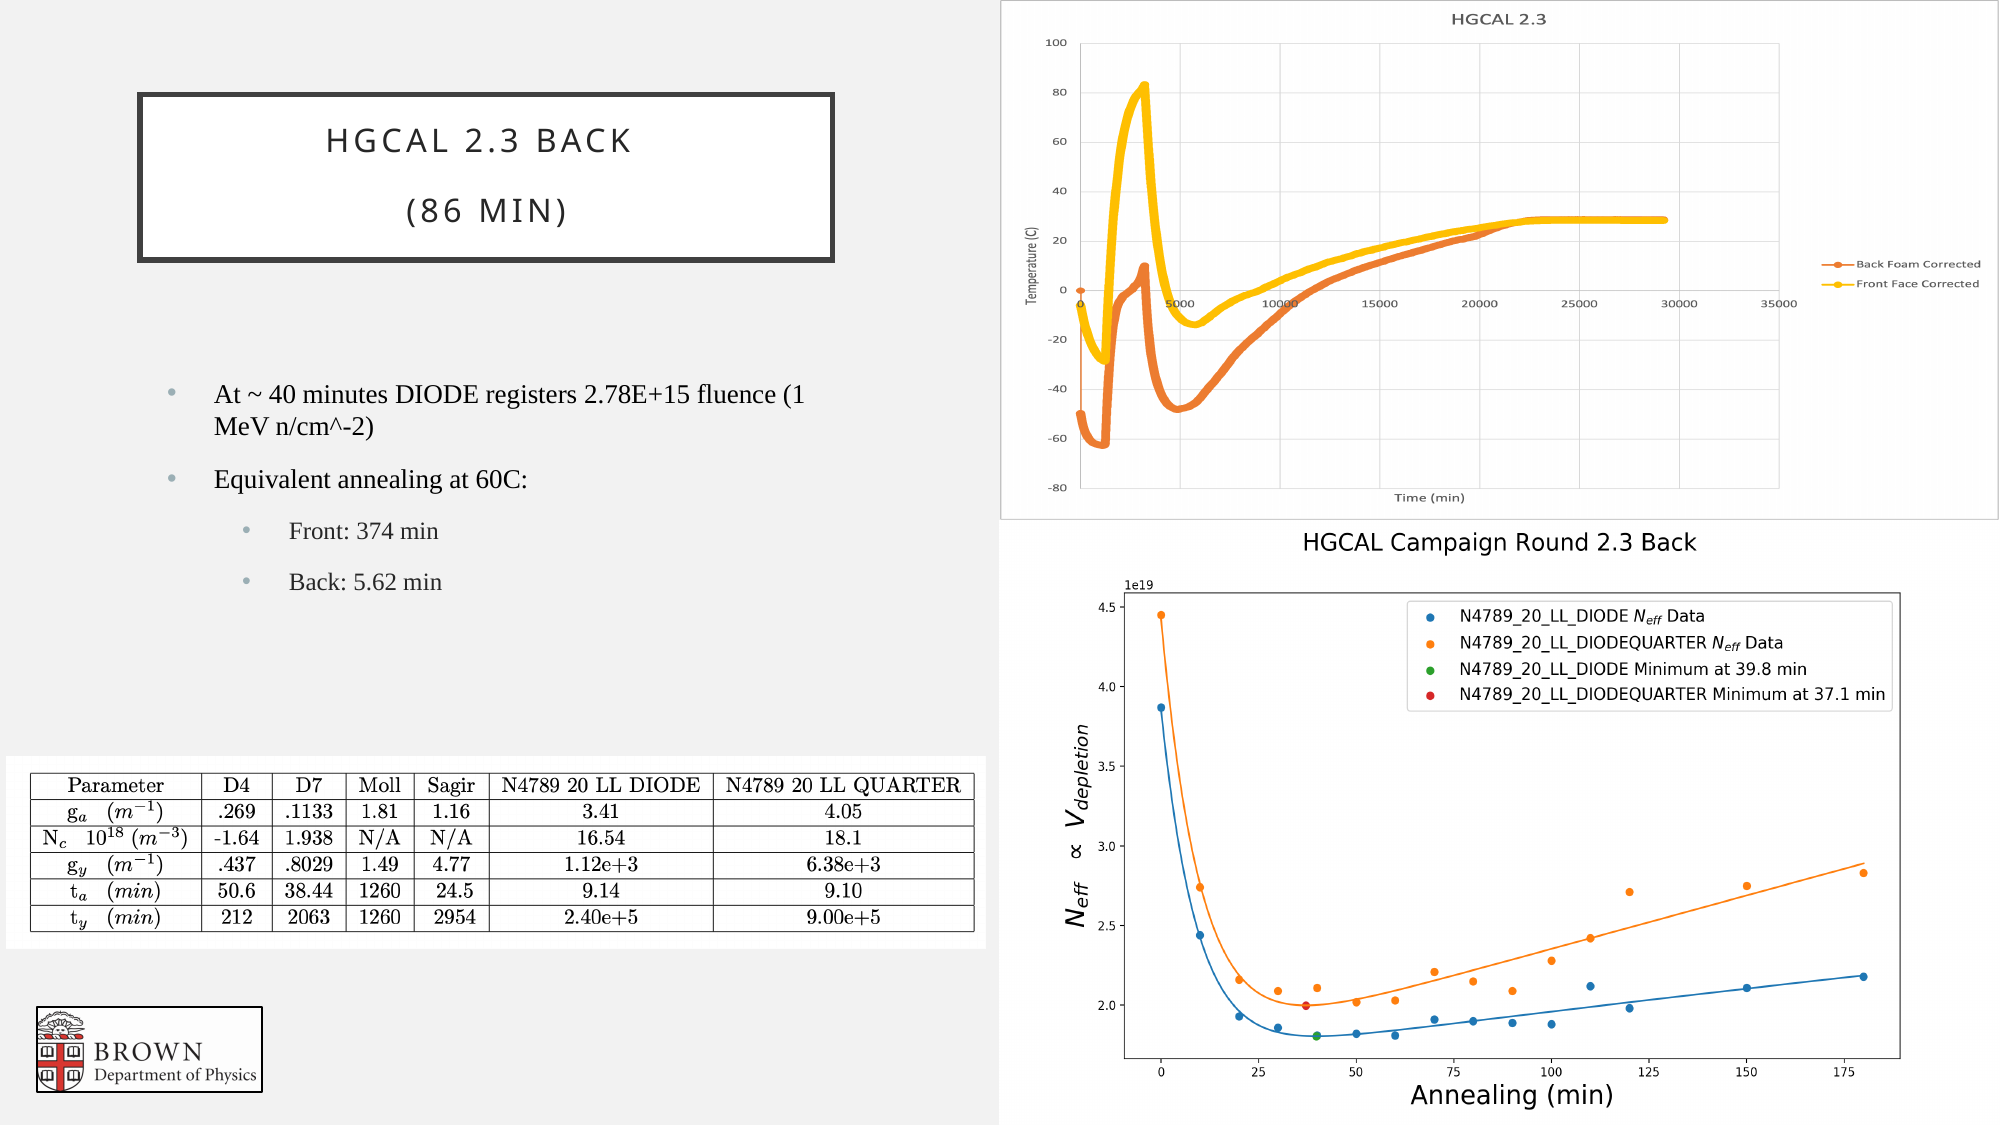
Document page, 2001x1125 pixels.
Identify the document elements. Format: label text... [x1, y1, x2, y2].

picture [38, 1008, 261, 1091]
picture [999, 520, 2000, 1125]
title HGCAl 2.3 back (86 min) [137, 92, 835, 263]
list At ~ 40 minutes DIODE registers 2.78E+15 fluence (1 MeV n/cm^-2) Equivalent annealing at 60C: Front: 374 min Back: 5.62 min [123, 368, 849, 664]
picture [6, 756, 986, 949]
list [999, 0, 2000, 520]
